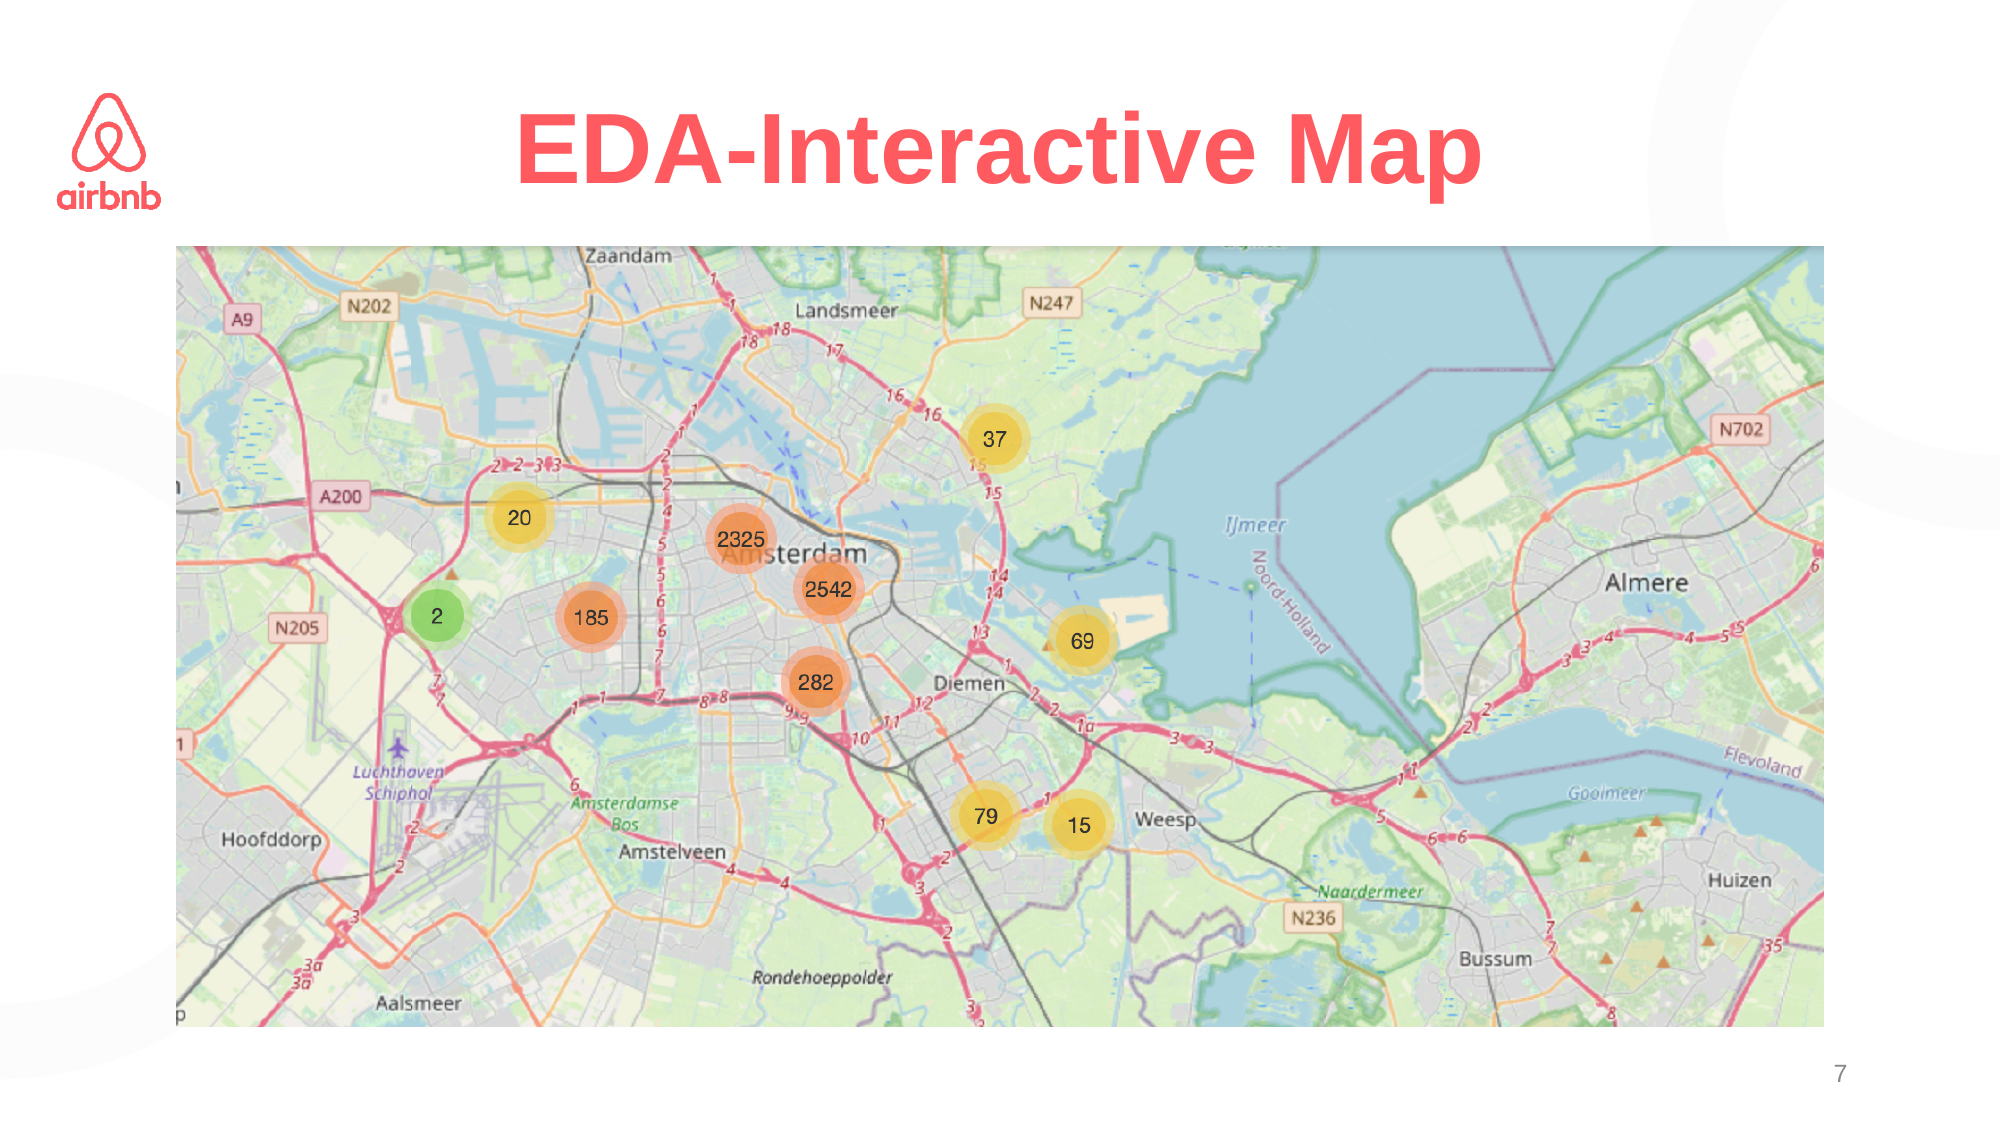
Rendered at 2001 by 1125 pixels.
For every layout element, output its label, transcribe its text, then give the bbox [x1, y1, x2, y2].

title EDA-Interactive Map [162, 89, 1838, 213]
picture [53, 91, 162, 211]
slide_number ‹#› [1412, 1042, 1863, 1103]
picture [176, 246, 1824, 1027]
